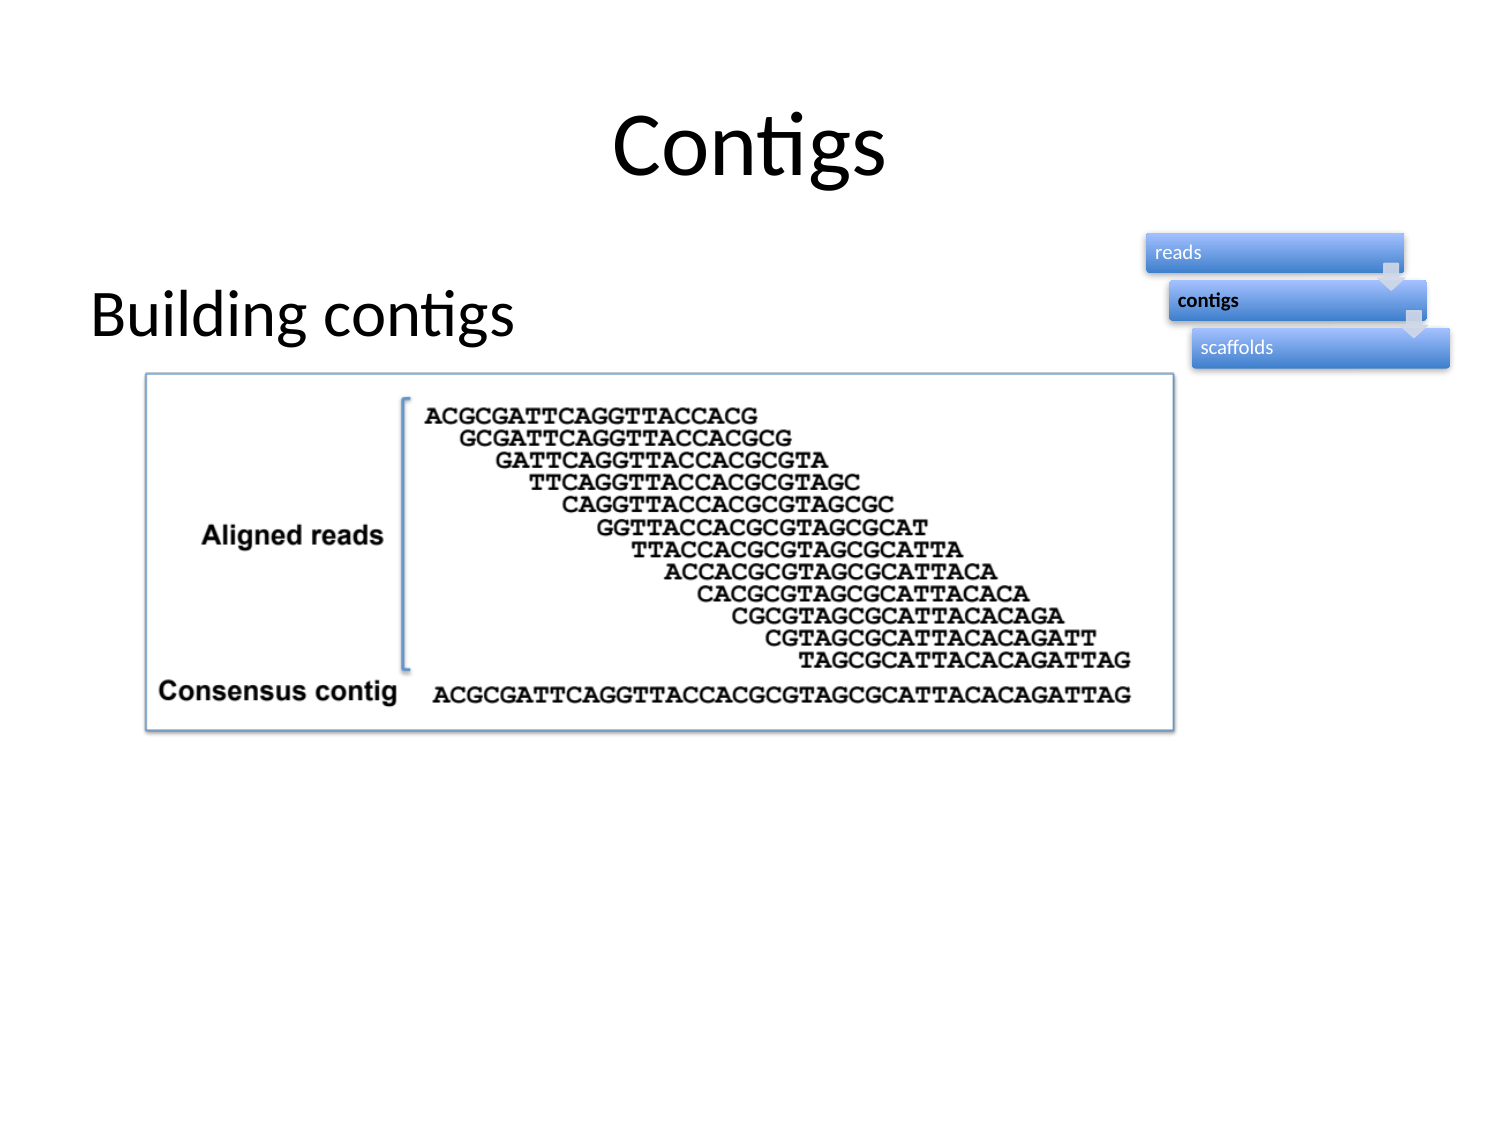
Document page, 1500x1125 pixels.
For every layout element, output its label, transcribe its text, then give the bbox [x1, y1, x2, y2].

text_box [1146, 232, 1451, 370]
list Building contigs [75, 262, 1425, 1005]
picture [137, 368, 1180, 739]
title Contigs [75, 45, 1425, 233]
